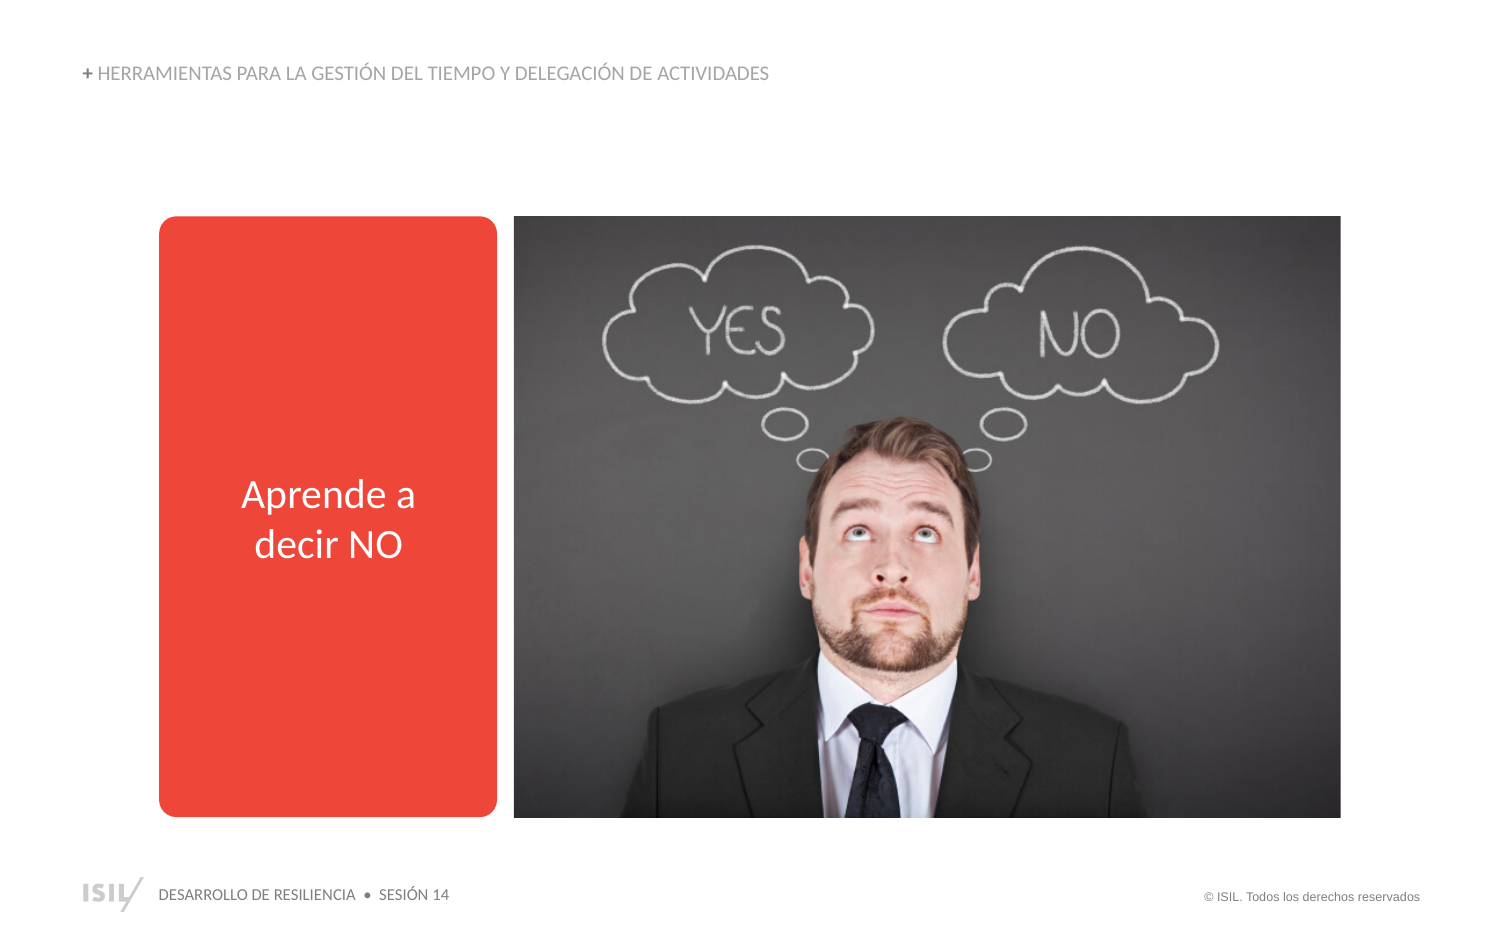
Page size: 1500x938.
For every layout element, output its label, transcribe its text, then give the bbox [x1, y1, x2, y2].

text_box + HERRAMIENTAS PARA LA GESTIÓN DEL TIEMPO Y DELEGACIÓN DE ACTIVIDADES [82, 61, 800, 85]
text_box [158, 216, 1341, 818]
